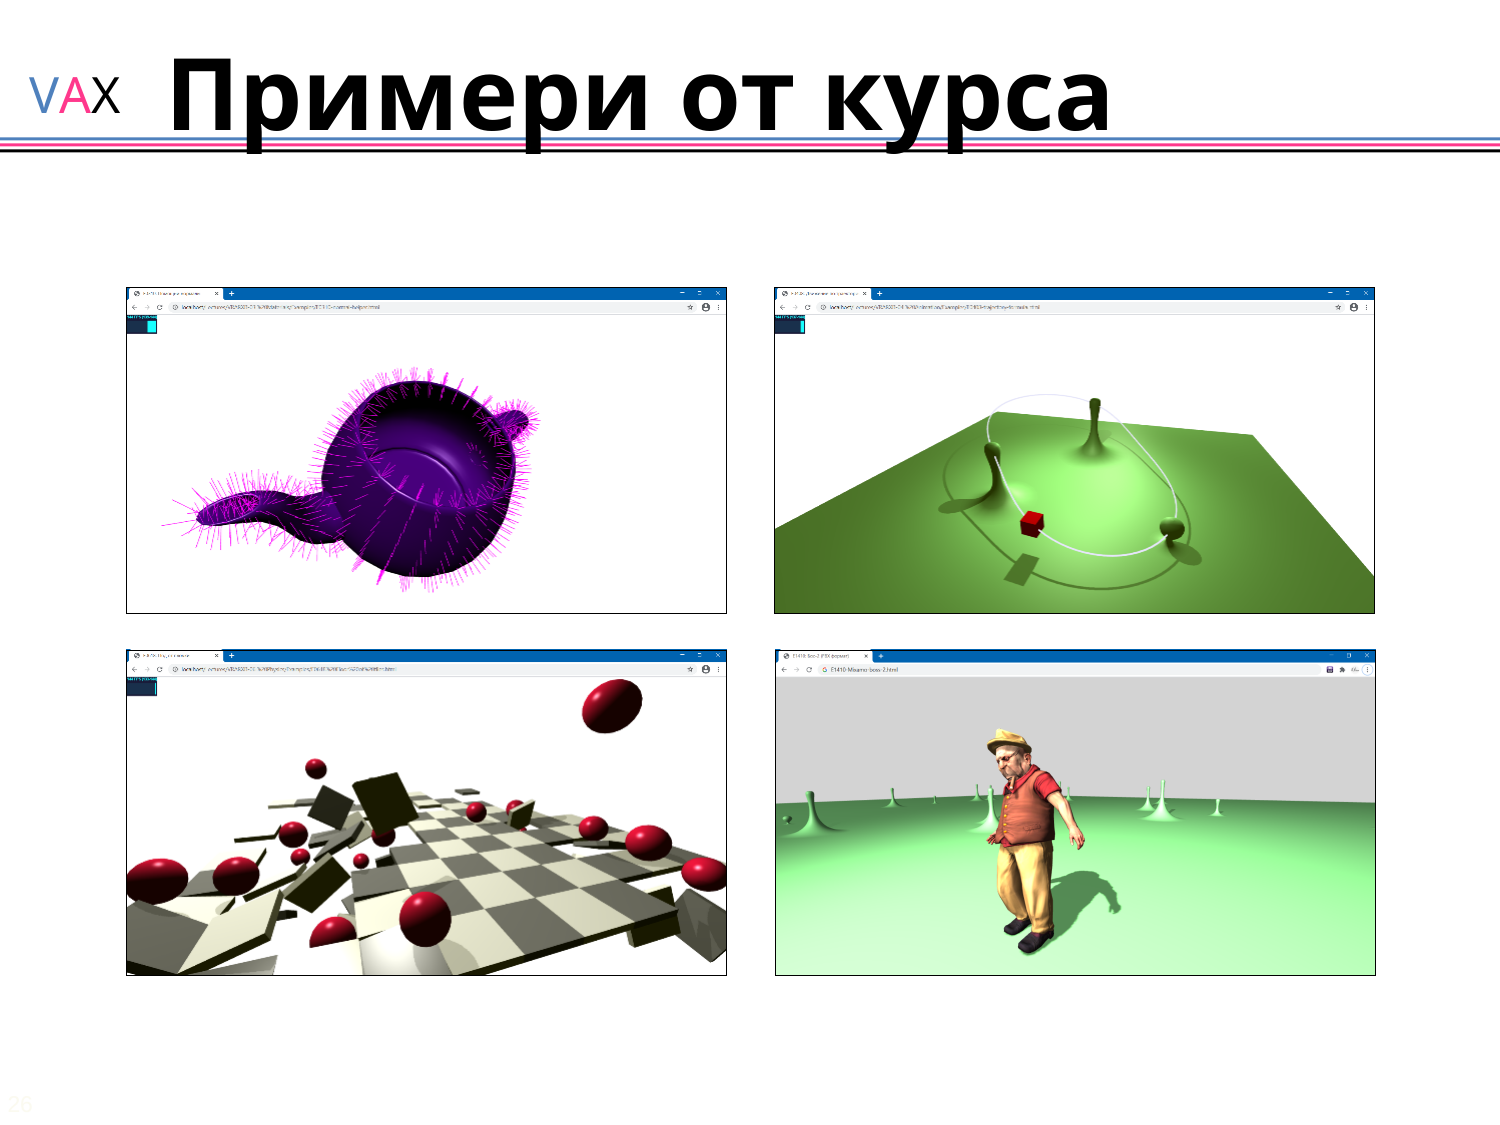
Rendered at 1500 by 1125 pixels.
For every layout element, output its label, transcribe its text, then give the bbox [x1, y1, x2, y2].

picture [775, 649, 1376, 976]
title Примери от курса [0, 37, 1500, 144]
picture [126, 649, 727, 976]
picture [774, 287, 1376, 614]
picture [126, 287, 727, 614]
